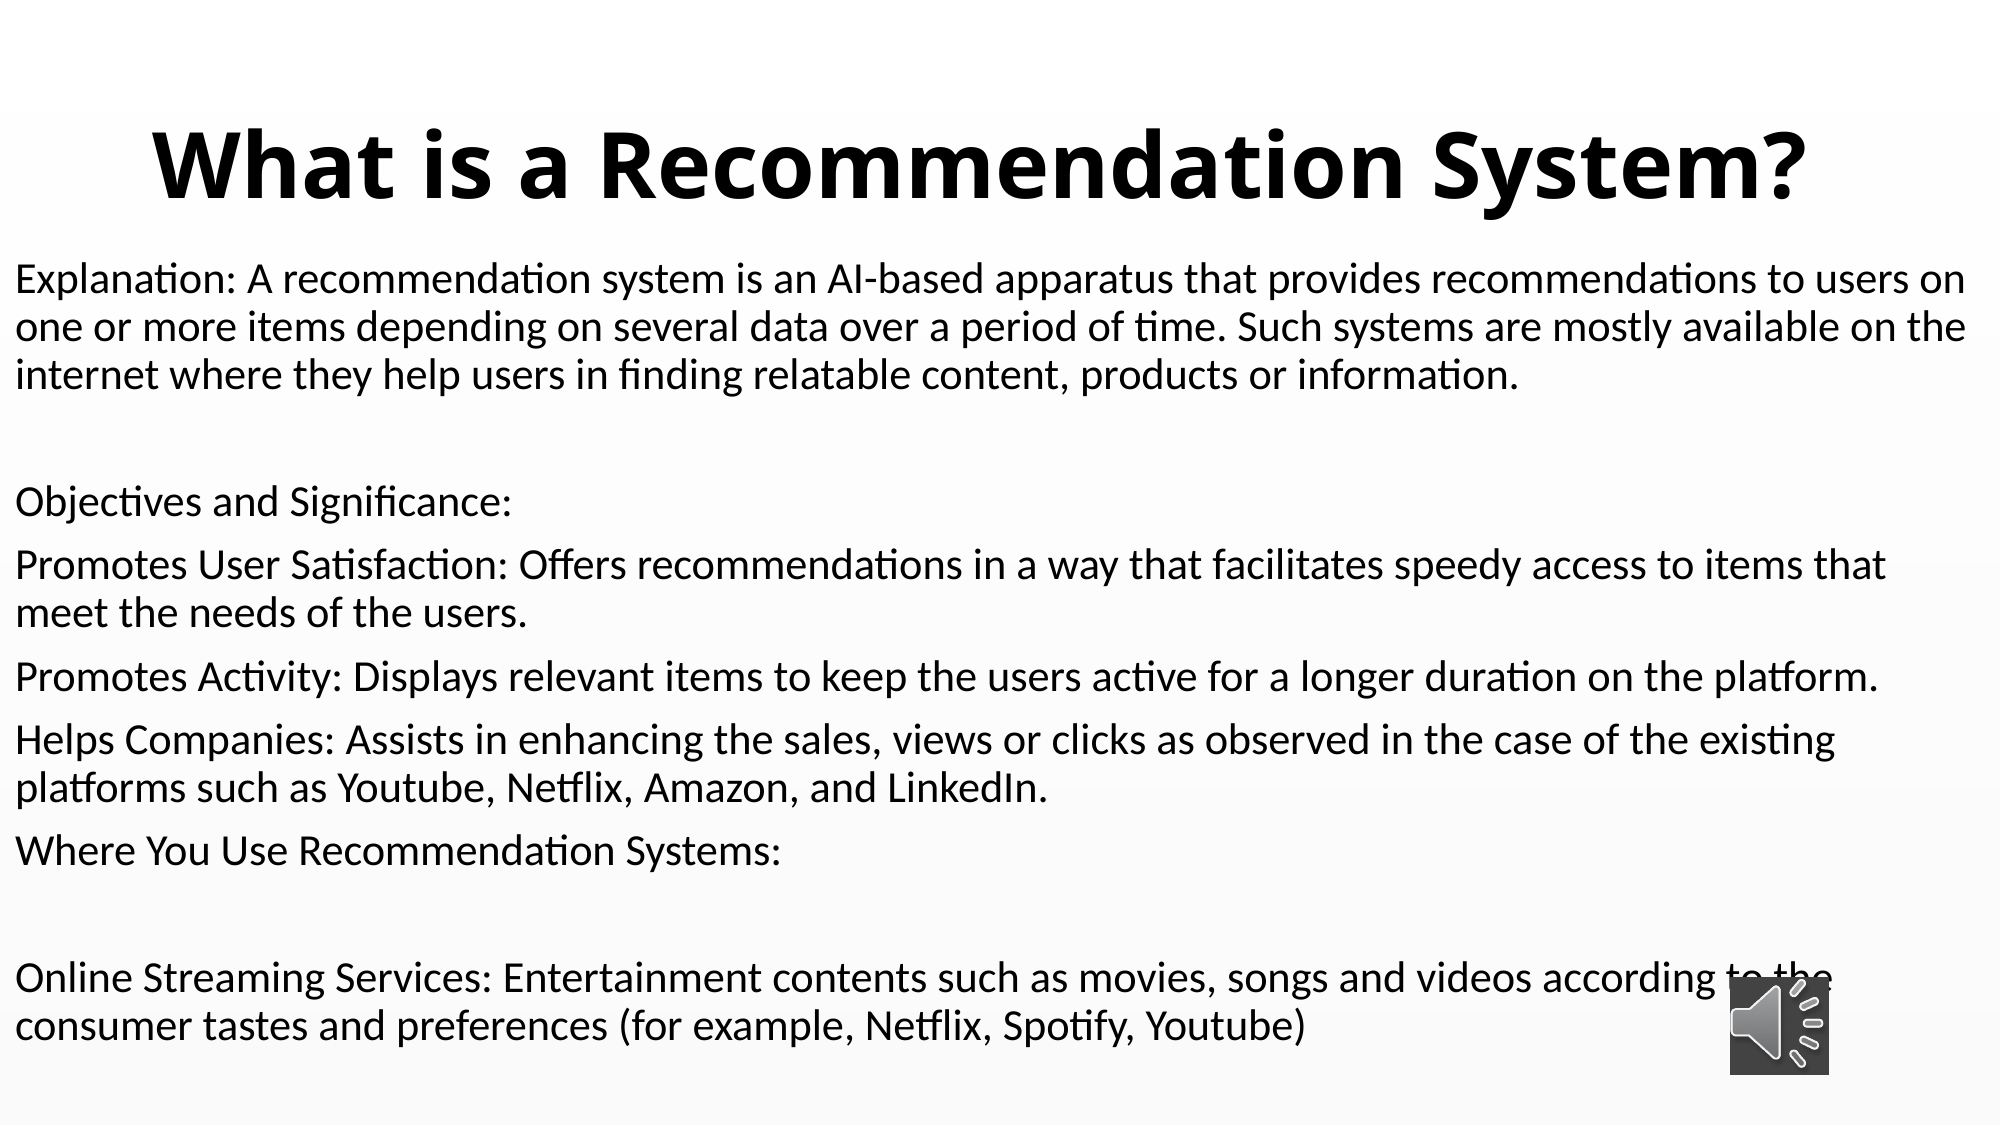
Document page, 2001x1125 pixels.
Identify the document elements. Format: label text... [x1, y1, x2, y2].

title What is a Recommendation System? [137, 59, 1863, 248]
list Explanation: A recommendation system is an AI-based apparatus that provides recommendations to users on one or more items depending on several data over a period of time. Such systems are mostly available on the internet where they help users in finding relatable content, products or information. Objectives and Significance: Promotes User Satisfaction: Offers recommendations in a way that facilitates speedy access to items that meet the needs of the users. Promotes Activity: Displays relevant items to keep the users active for a longer duration on the platform. Helps Companies: Assists in enhancing the sales, views or clicks as observed in the case of the existing platforms such as Youtube, Netflix, Amazon, and LinkedIn. Where You Use Recommendation Systems: Online Streaming Services: Entertainment contents such as movies, songs and videos according to the consumer tastes and preferences (for example, Netflix, Spotify, Youtube) [0, 248, 2000, 1125]
picture [1729, 976, 1830, 1077]
